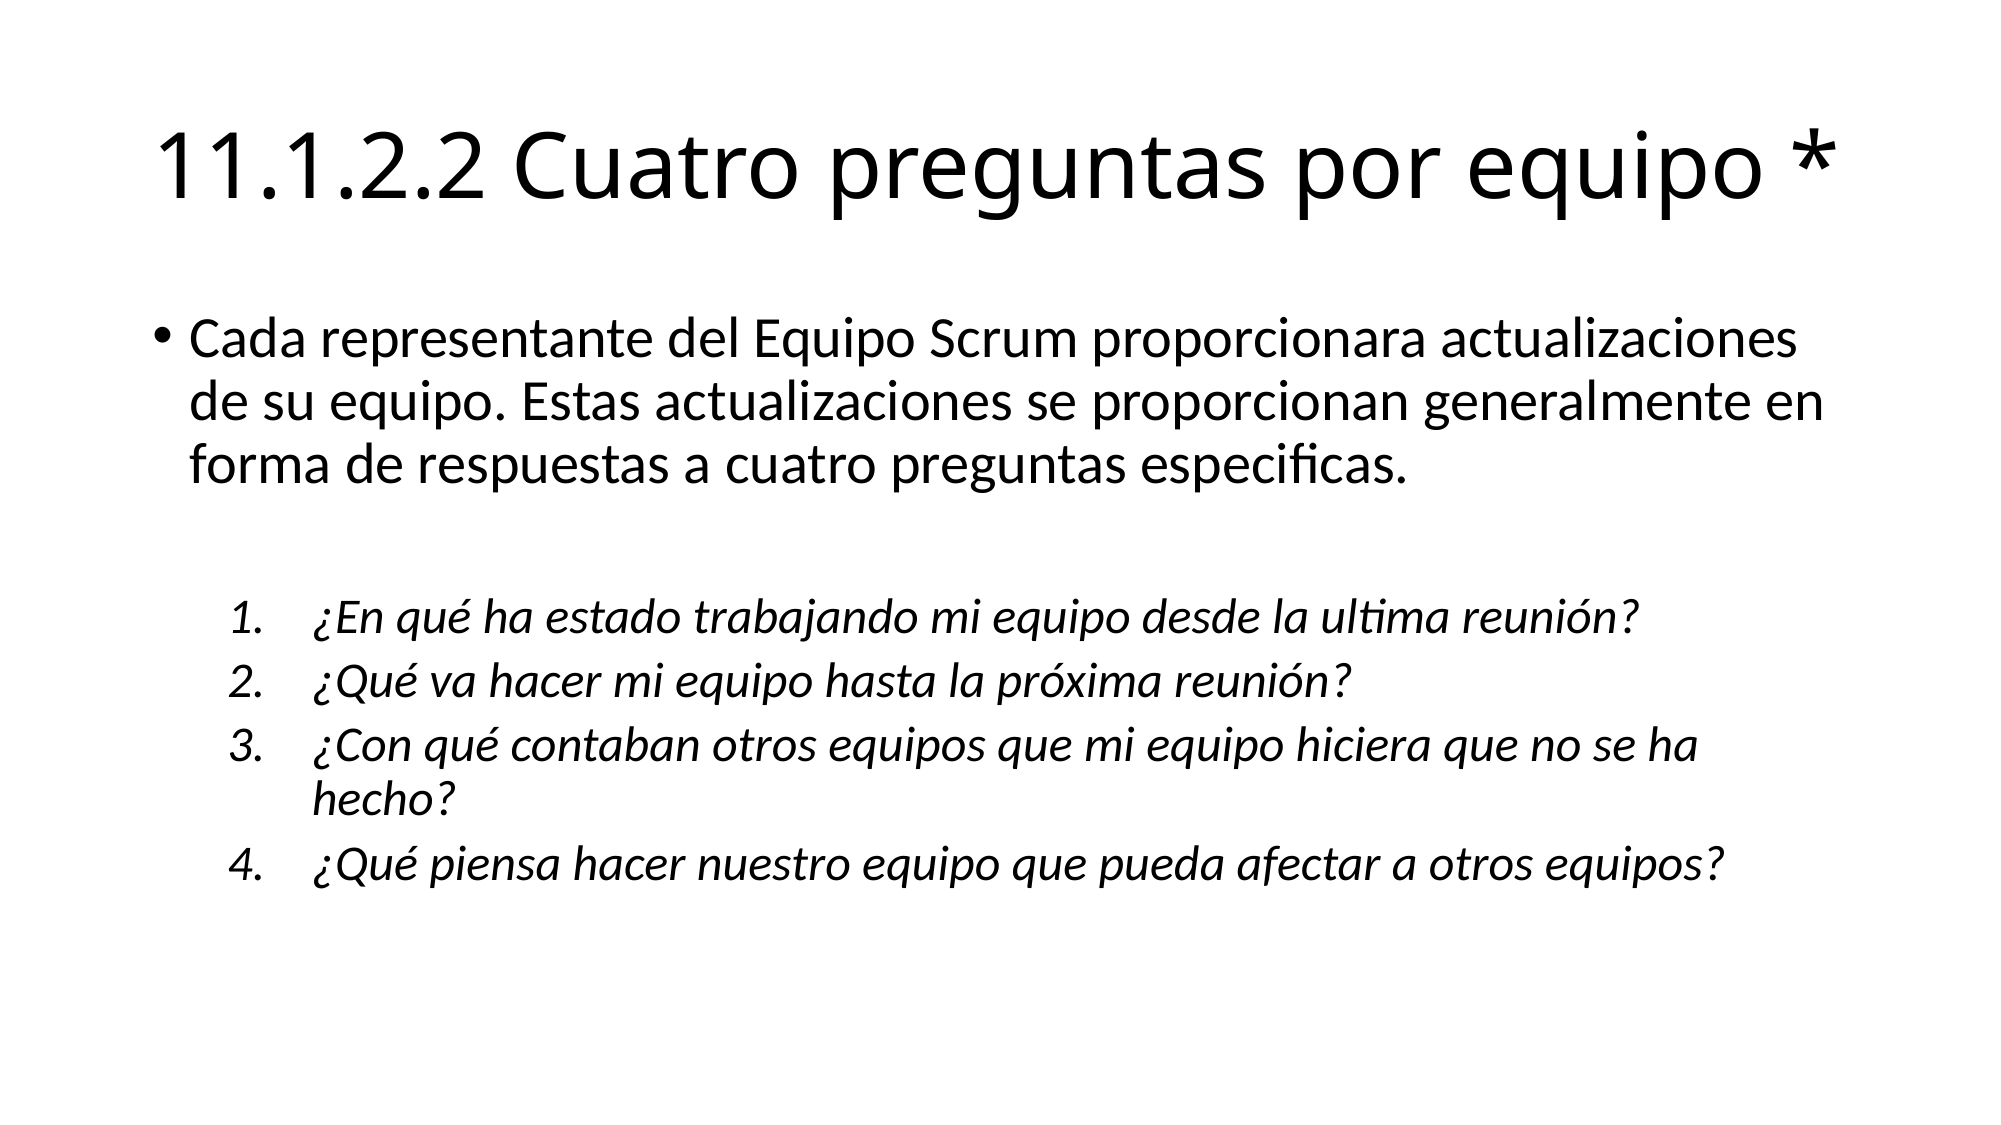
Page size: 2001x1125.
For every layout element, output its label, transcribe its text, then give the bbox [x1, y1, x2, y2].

list Cada representante del Equipo Scrum proporcionara actualizaciones de su equipo. Estas actualizaciones se proporcionan generalmente en forma de respuestas a cuatro preguntas especificas. ¿En qué ha estado trabajando mi equipo desde la ultima reunión? ¿Qué va hacer mi equipo hasta la próxima reunión? ¿Con qué contaban otros equipos que mi equipo hiciera que no se ha hecho? ¿Qué piensa hacer nuestro equipo que pueda afectar a otros equipos? [137, 299, 1863, 1014]
title 11.1.2.2 Cuatro preguntas por equipo * [137, 59, 1863, 278]
